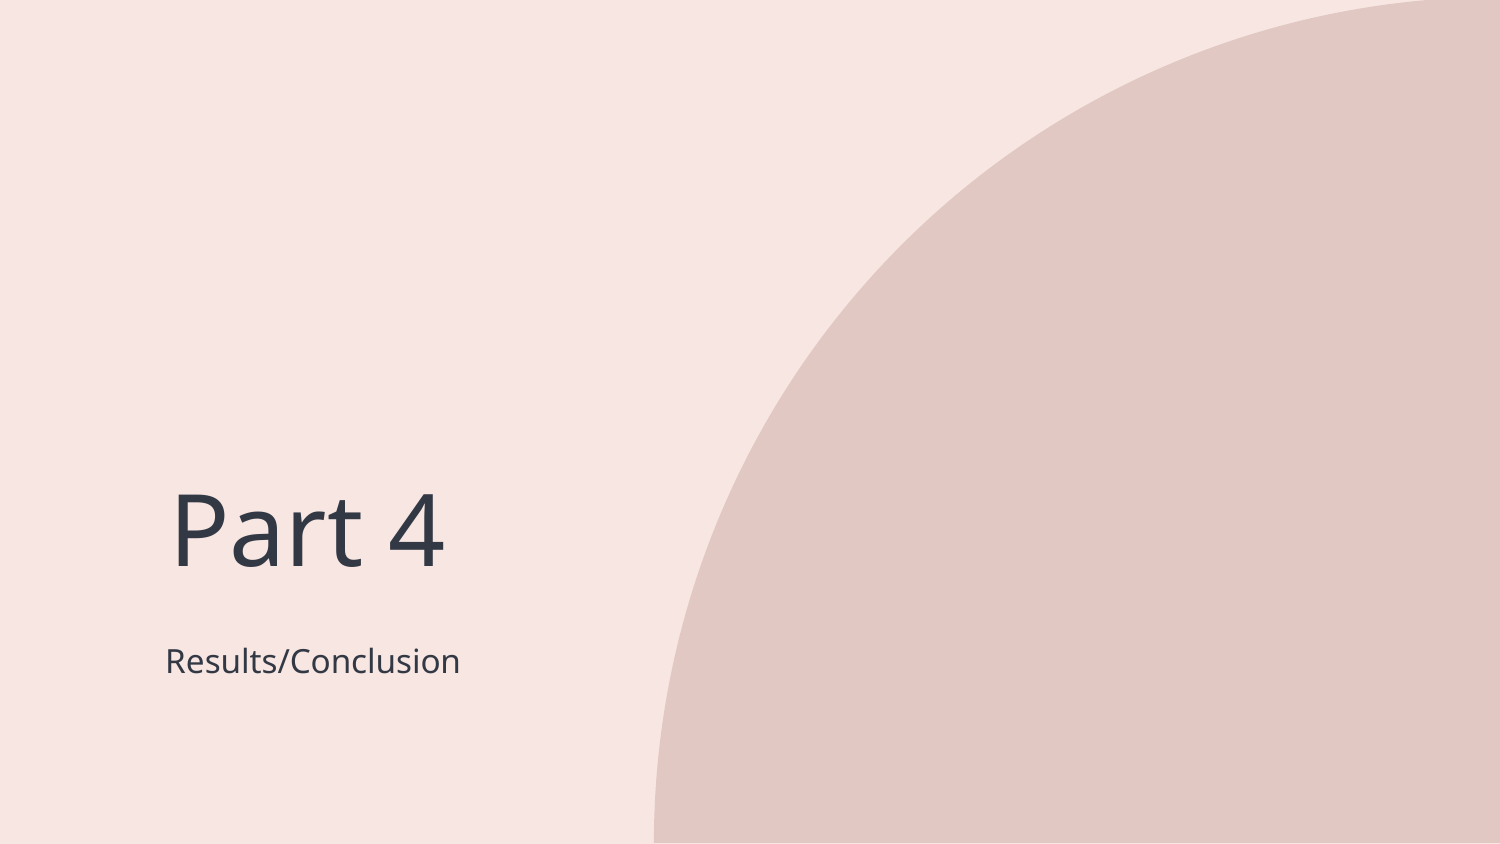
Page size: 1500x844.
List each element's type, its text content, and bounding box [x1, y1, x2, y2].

title Part 4 [52, 451, 563, 583]
title Results/Conclusion [150, 619, 661, 776]
